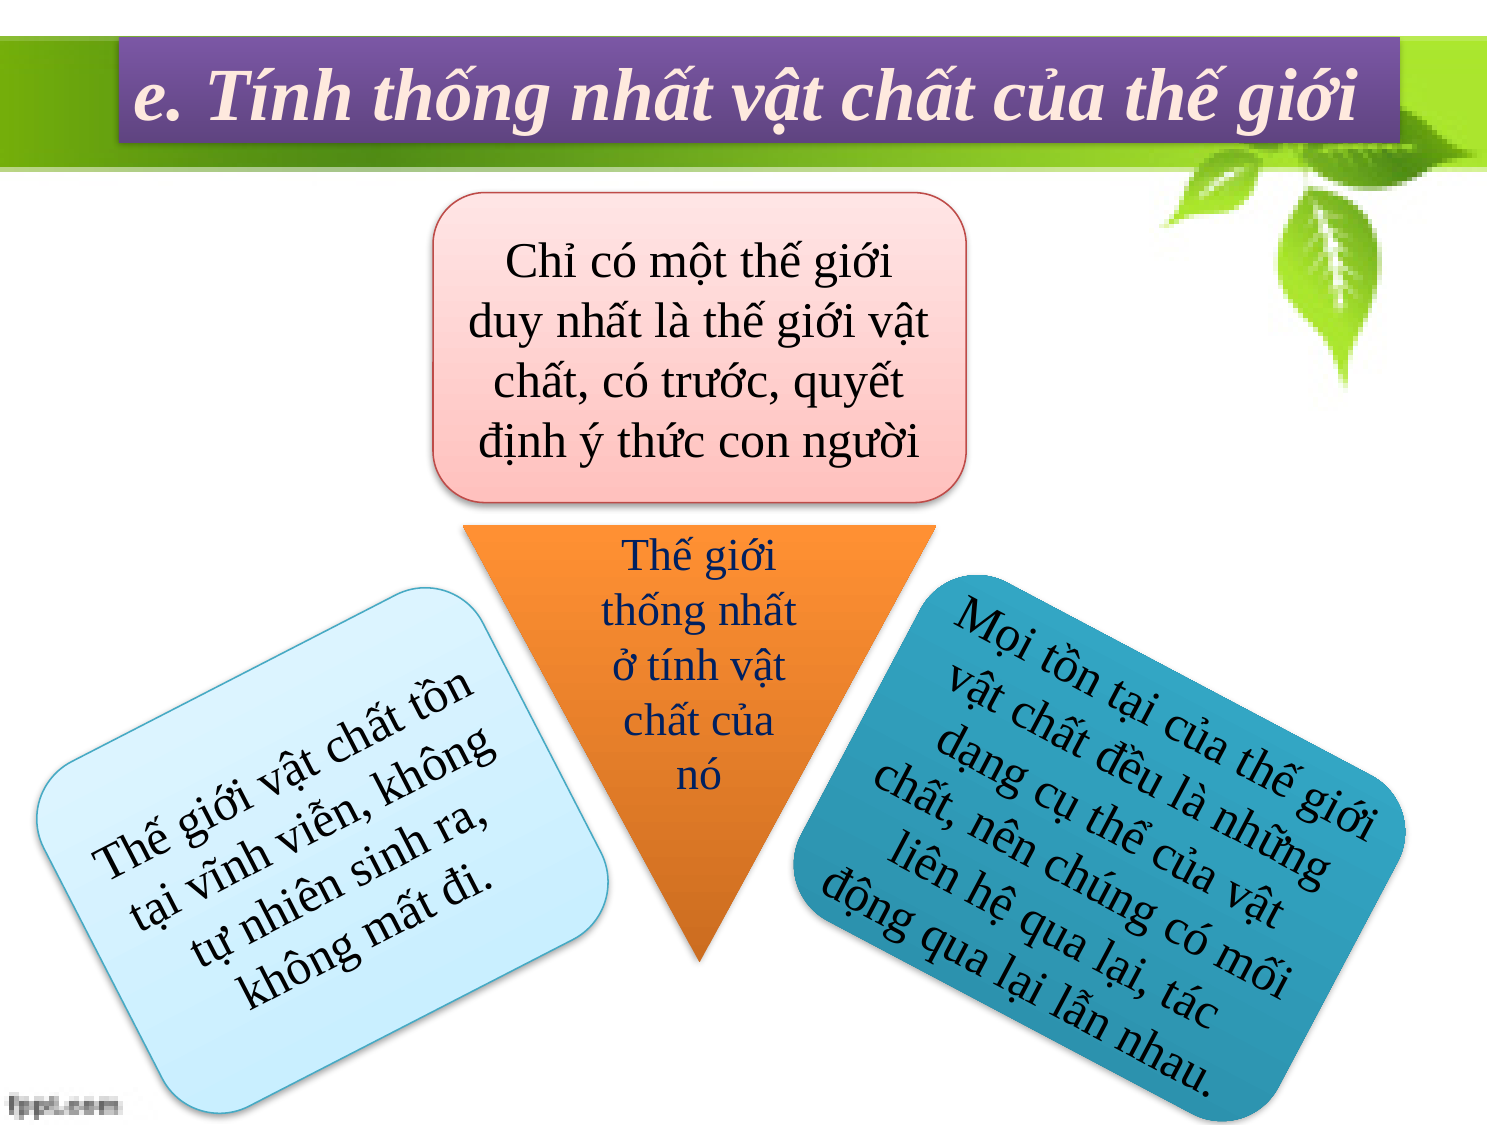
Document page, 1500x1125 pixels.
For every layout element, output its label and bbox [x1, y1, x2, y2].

list [0, 0, 1487, 1125]
